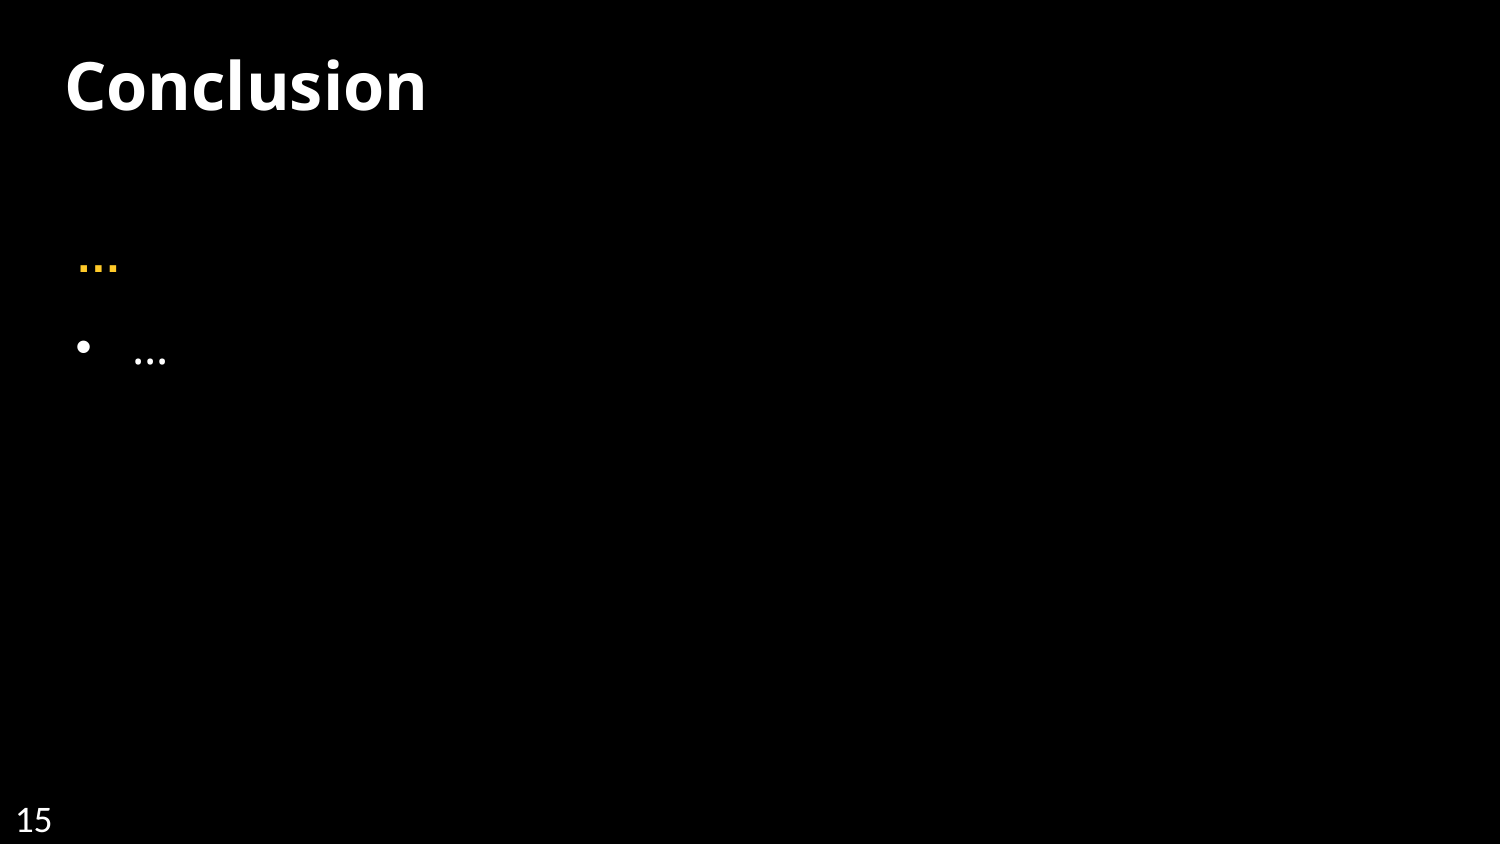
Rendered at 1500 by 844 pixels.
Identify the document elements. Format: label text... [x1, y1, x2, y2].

slide_number 15 [0, 787, 104, 823]
text_box … …NLT 12/03/2018 [60, 219, 1423, 736]
title Conclusion [49, 44, 1143, 221]
